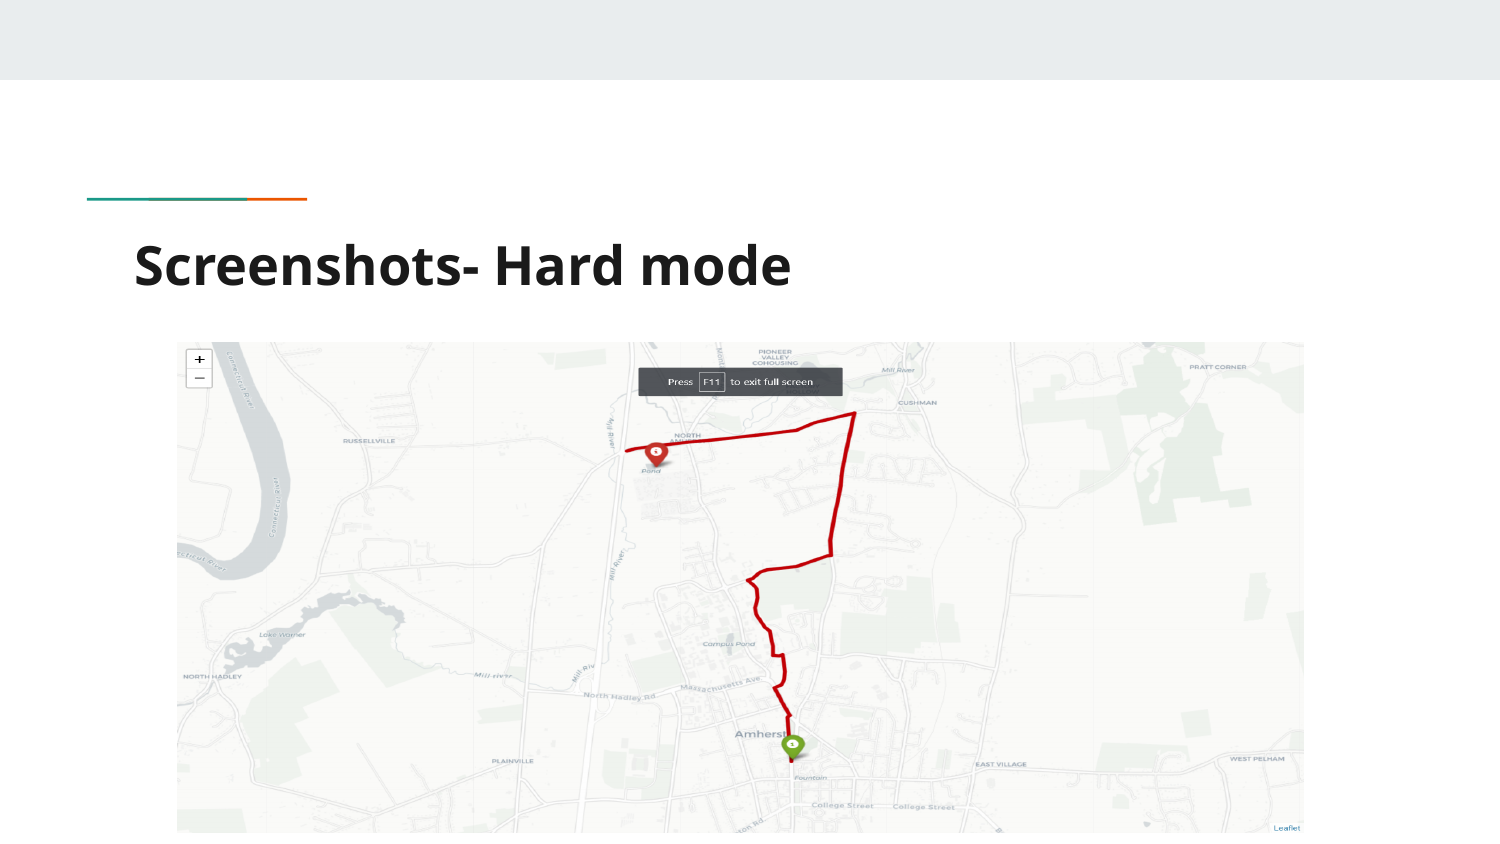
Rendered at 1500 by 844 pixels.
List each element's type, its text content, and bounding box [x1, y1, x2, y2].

picture [176, 342, 1305, 833]
title Screenshots- Hard mode [119, 216, 1381, 305]
